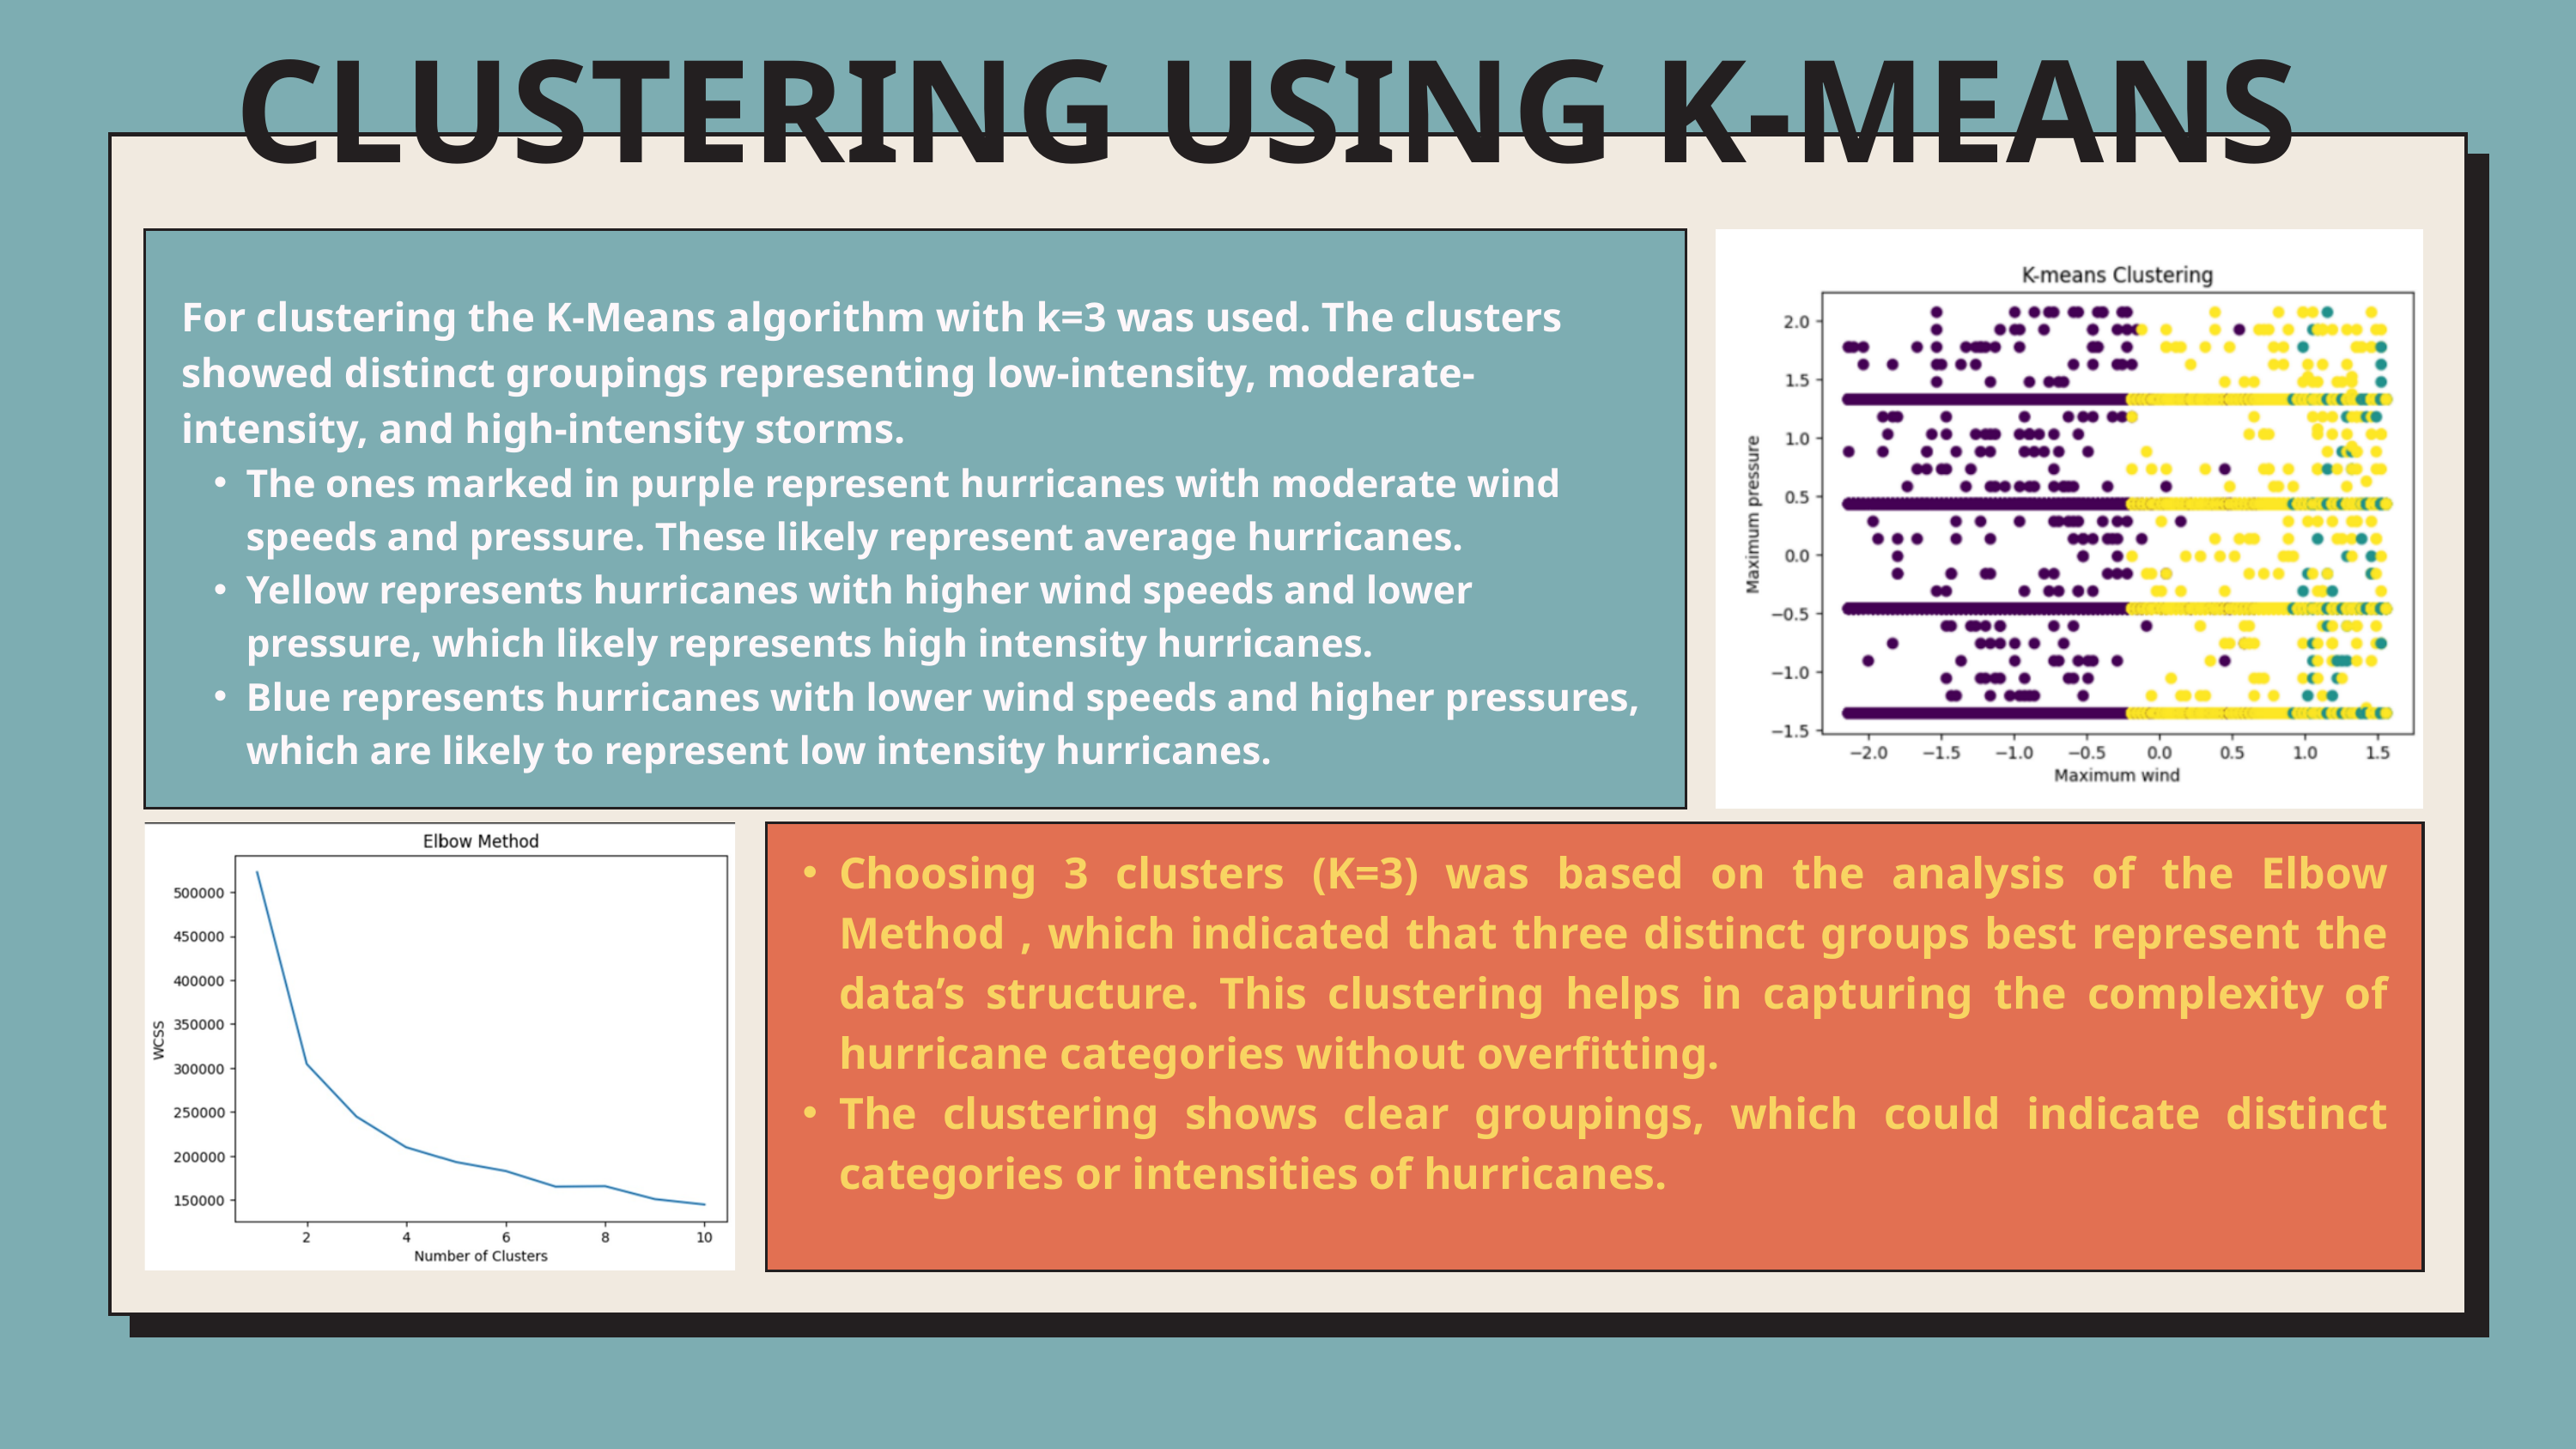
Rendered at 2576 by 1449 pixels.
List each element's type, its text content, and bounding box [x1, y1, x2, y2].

text_box CLUSTERING USING K-MEANS [110, 52, 2423, 132]
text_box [131, 155, 2488, 1337]
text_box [144, 229, 1686, 809]
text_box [765, 822, 2424, 1271]
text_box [109, 134, 2467, 1315]
